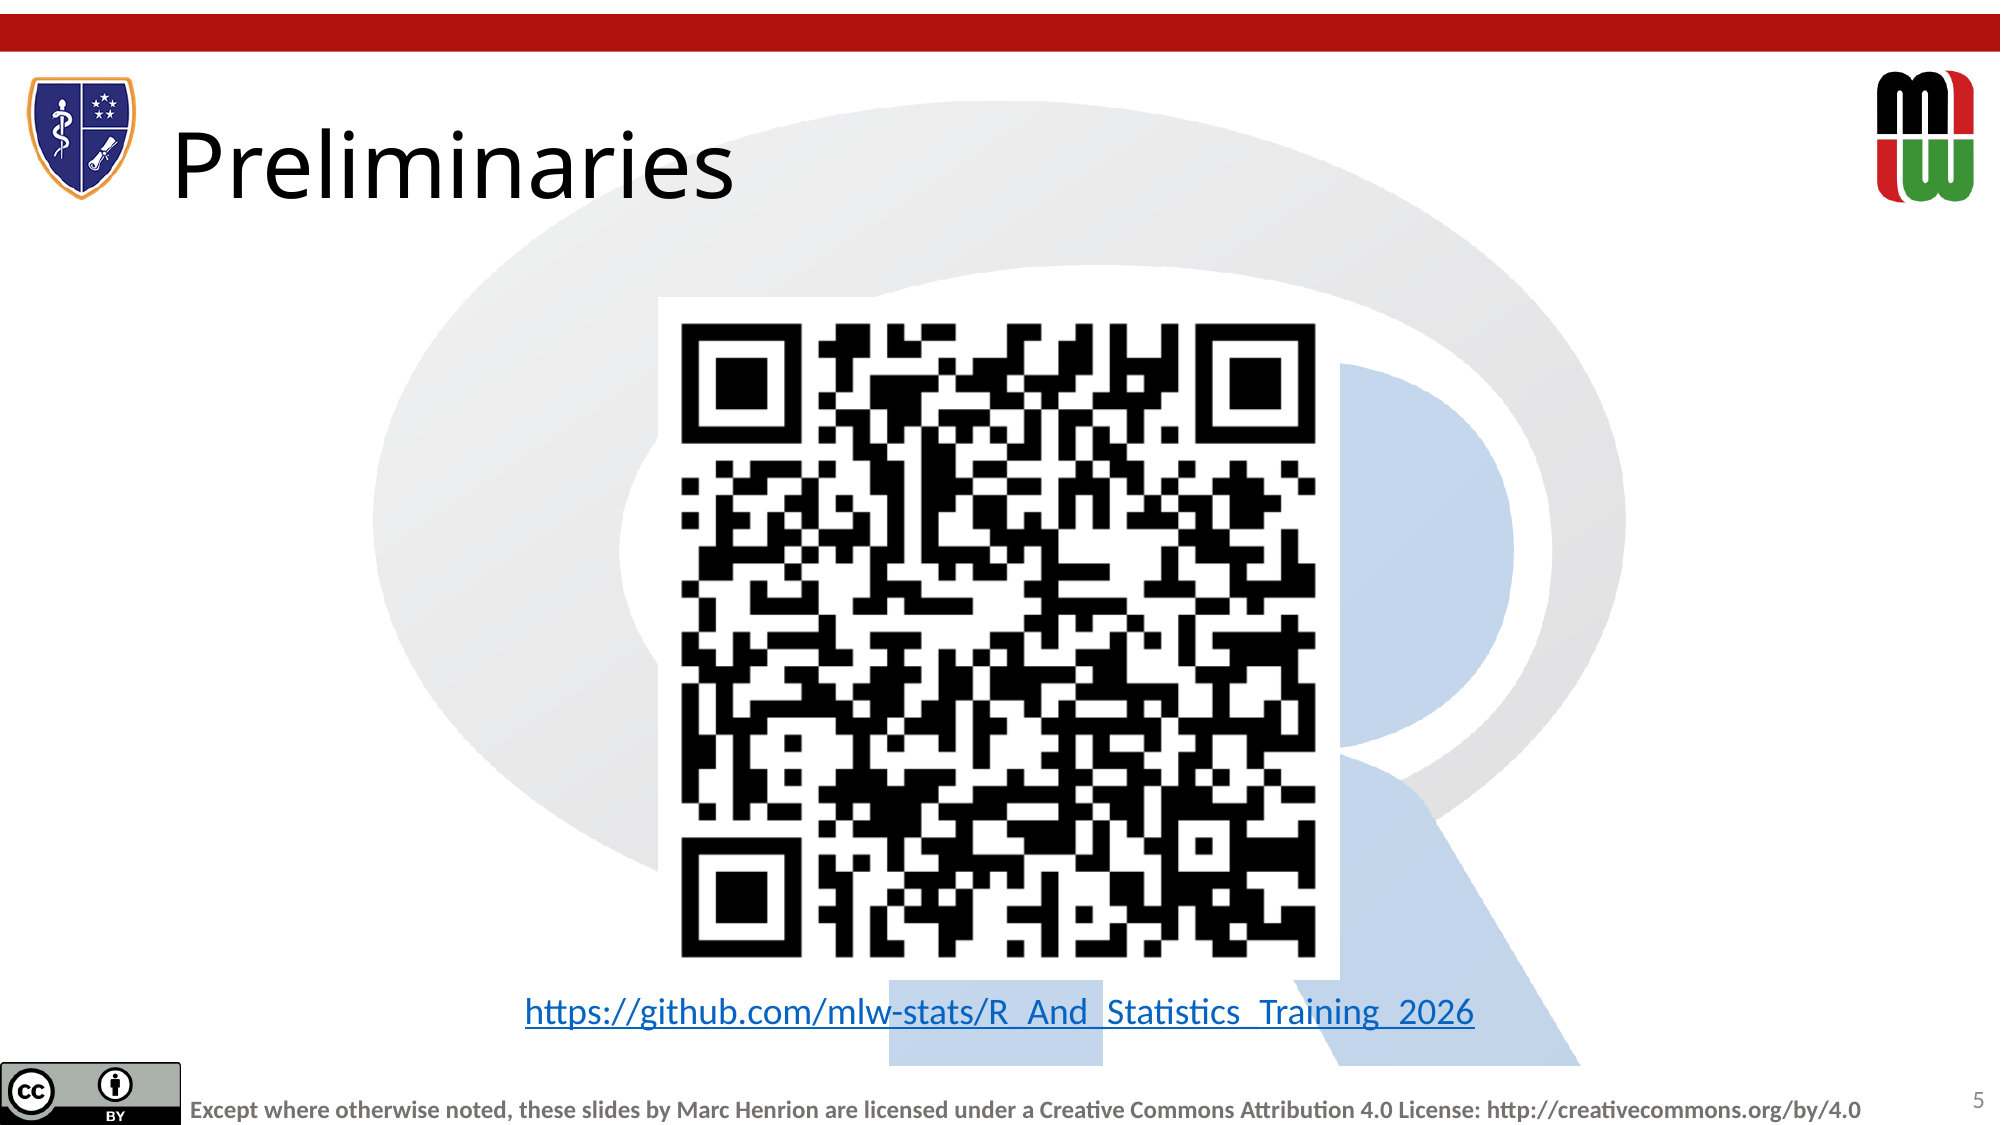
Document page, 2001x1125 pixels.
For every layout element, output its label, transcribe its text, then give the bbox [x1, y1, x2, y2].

picture [658, 297, 1340, 980]
picture [0, 1062, 181, 1125]
slide_number 5 [1550, 1073, 2000, 1125]
title Preliminaries [155, 59, 1851, 278]
text_box https://github.com/mlw-stats/R_And_Statistics_Training_2026 [137, 979, 1863, 1063]
picture [0, 53, 161, 215]
